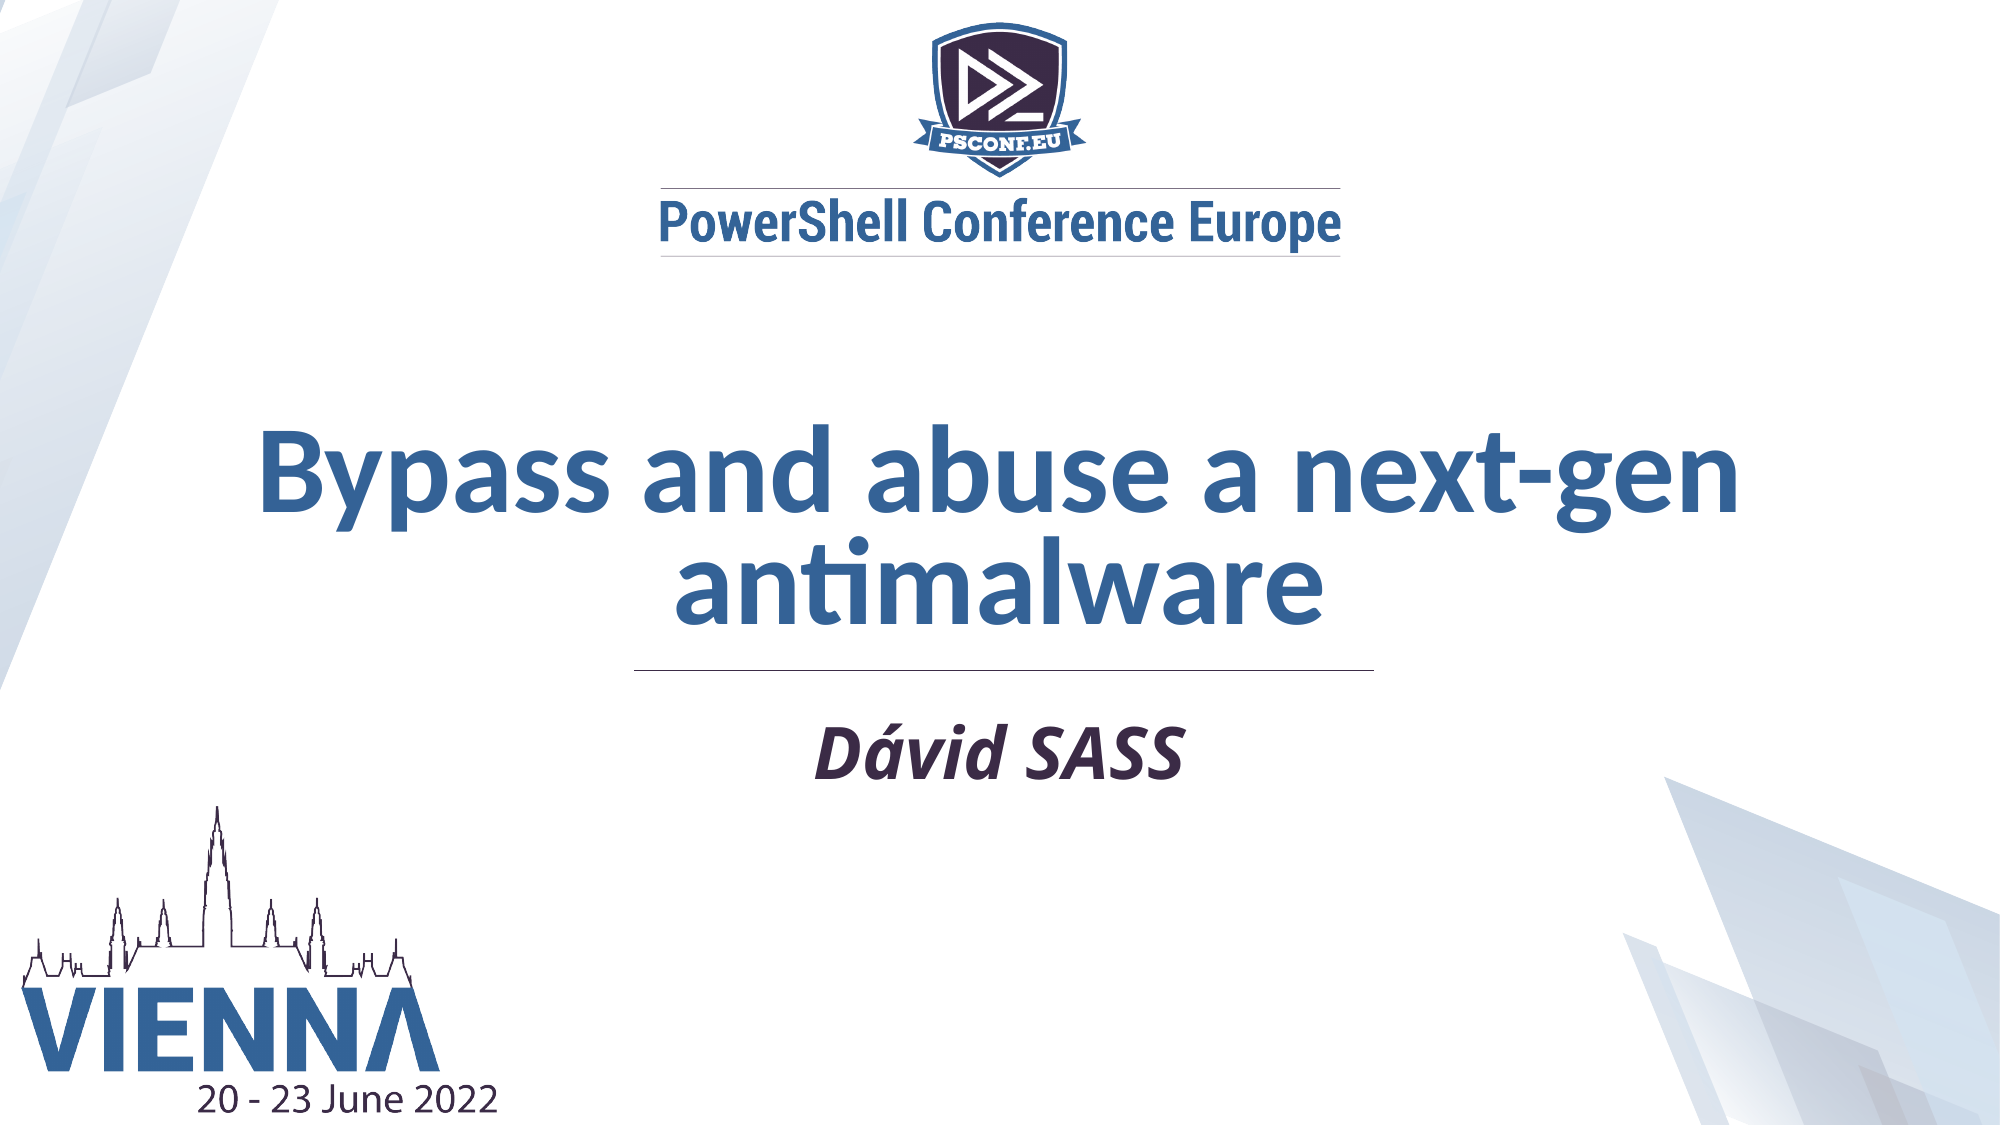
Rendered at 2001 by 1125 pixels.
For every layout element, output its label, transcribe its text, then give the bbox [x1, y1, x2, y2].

picture [0, 0, 2000, 1125]
text_box Bypass and abuse a next-gen antimalware [137, 337, 1863, 655]
text_box Dávid SASS [249, 700, 1750, 805]
